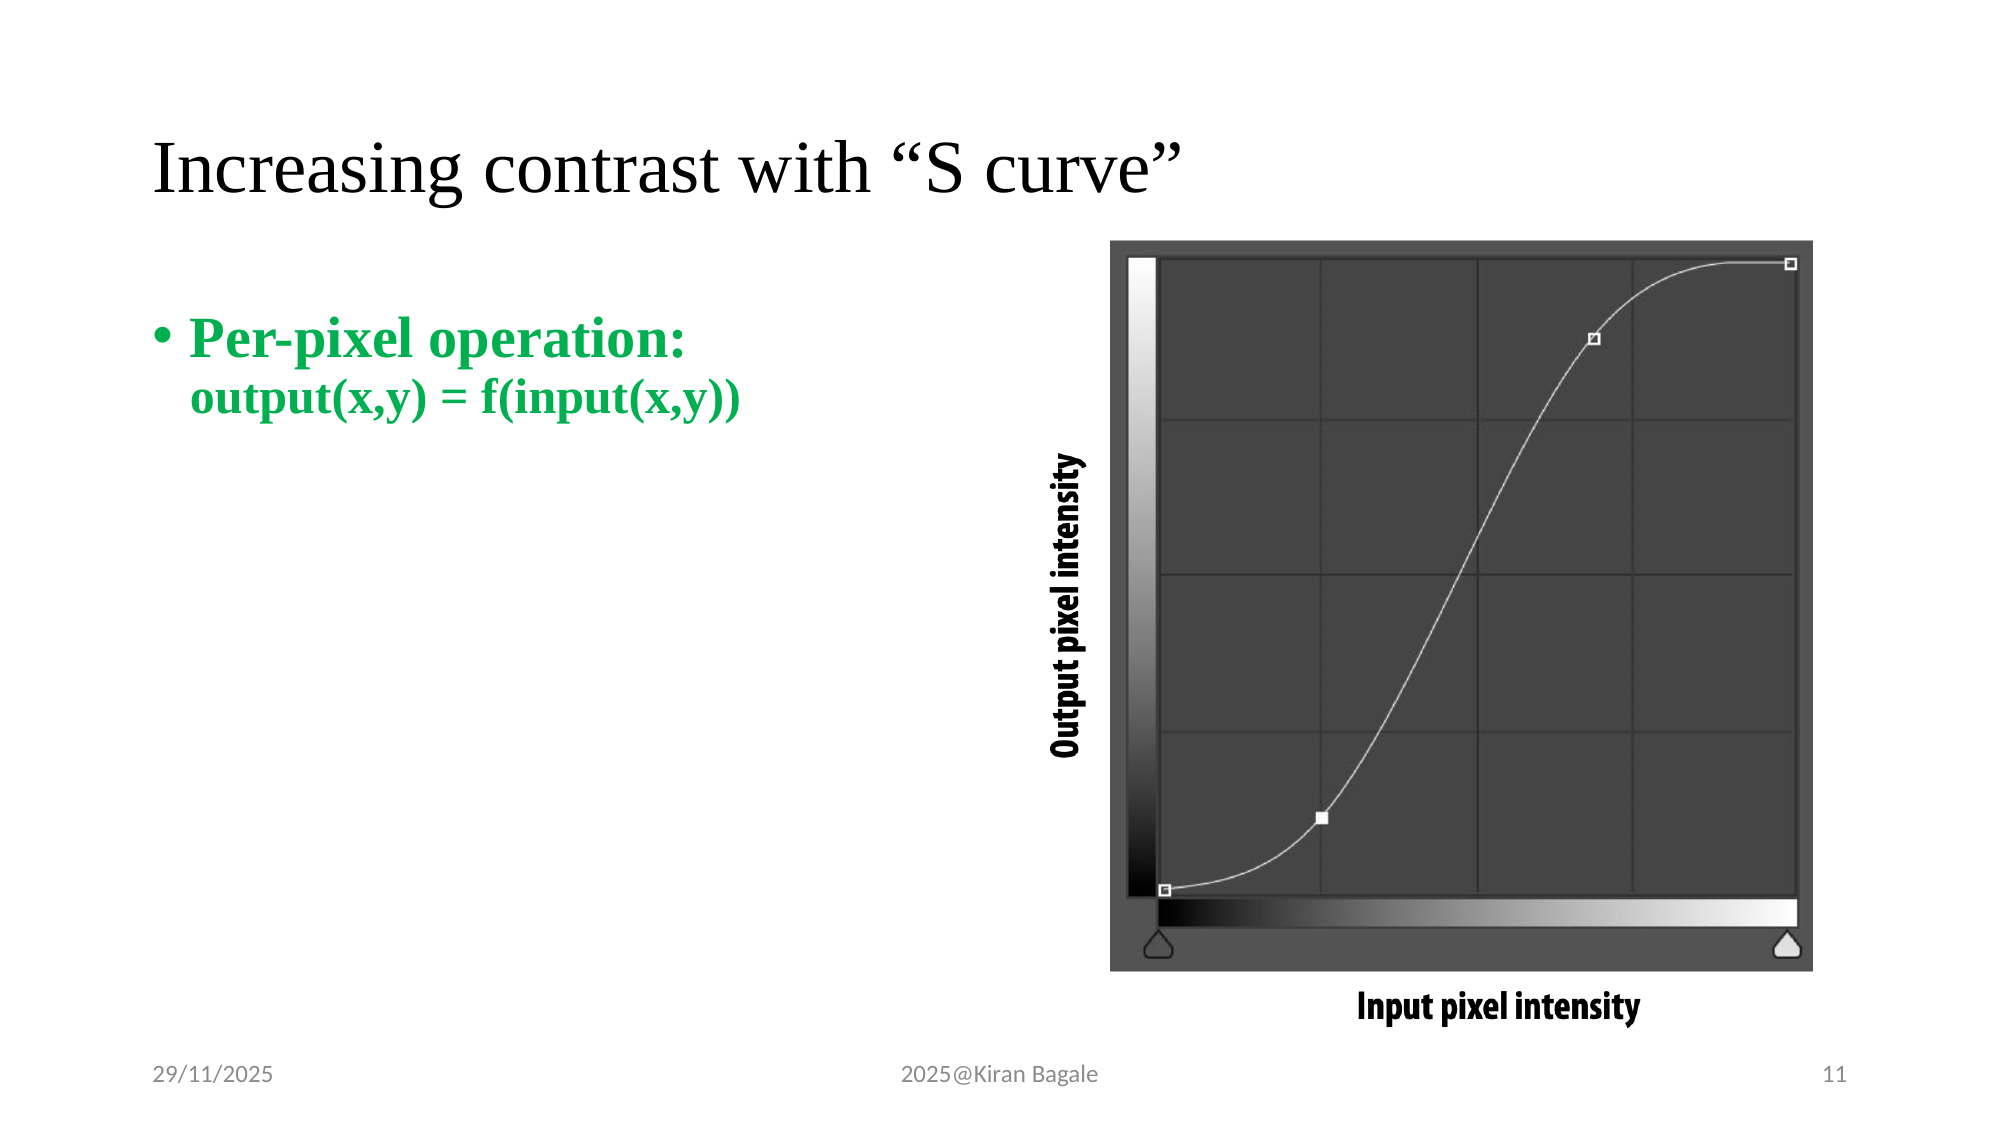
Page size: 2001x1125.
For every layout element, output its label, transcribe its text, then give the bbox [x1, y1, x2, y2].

slide_number 11 [1412, 1042, 1863, 1103]
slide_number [137, 1042, 588, 1103]
title Increasing contrast with “S curve” [137, 59, 1863, 278]
footer 2025@Kiran Bagale [662, 1042, 1338, 1103]
picture [1016, 214, 1836, 1048]
list Per-pixel operation: output(x,y) = f(input(x,y)) [137, 299, 794, 1014]
